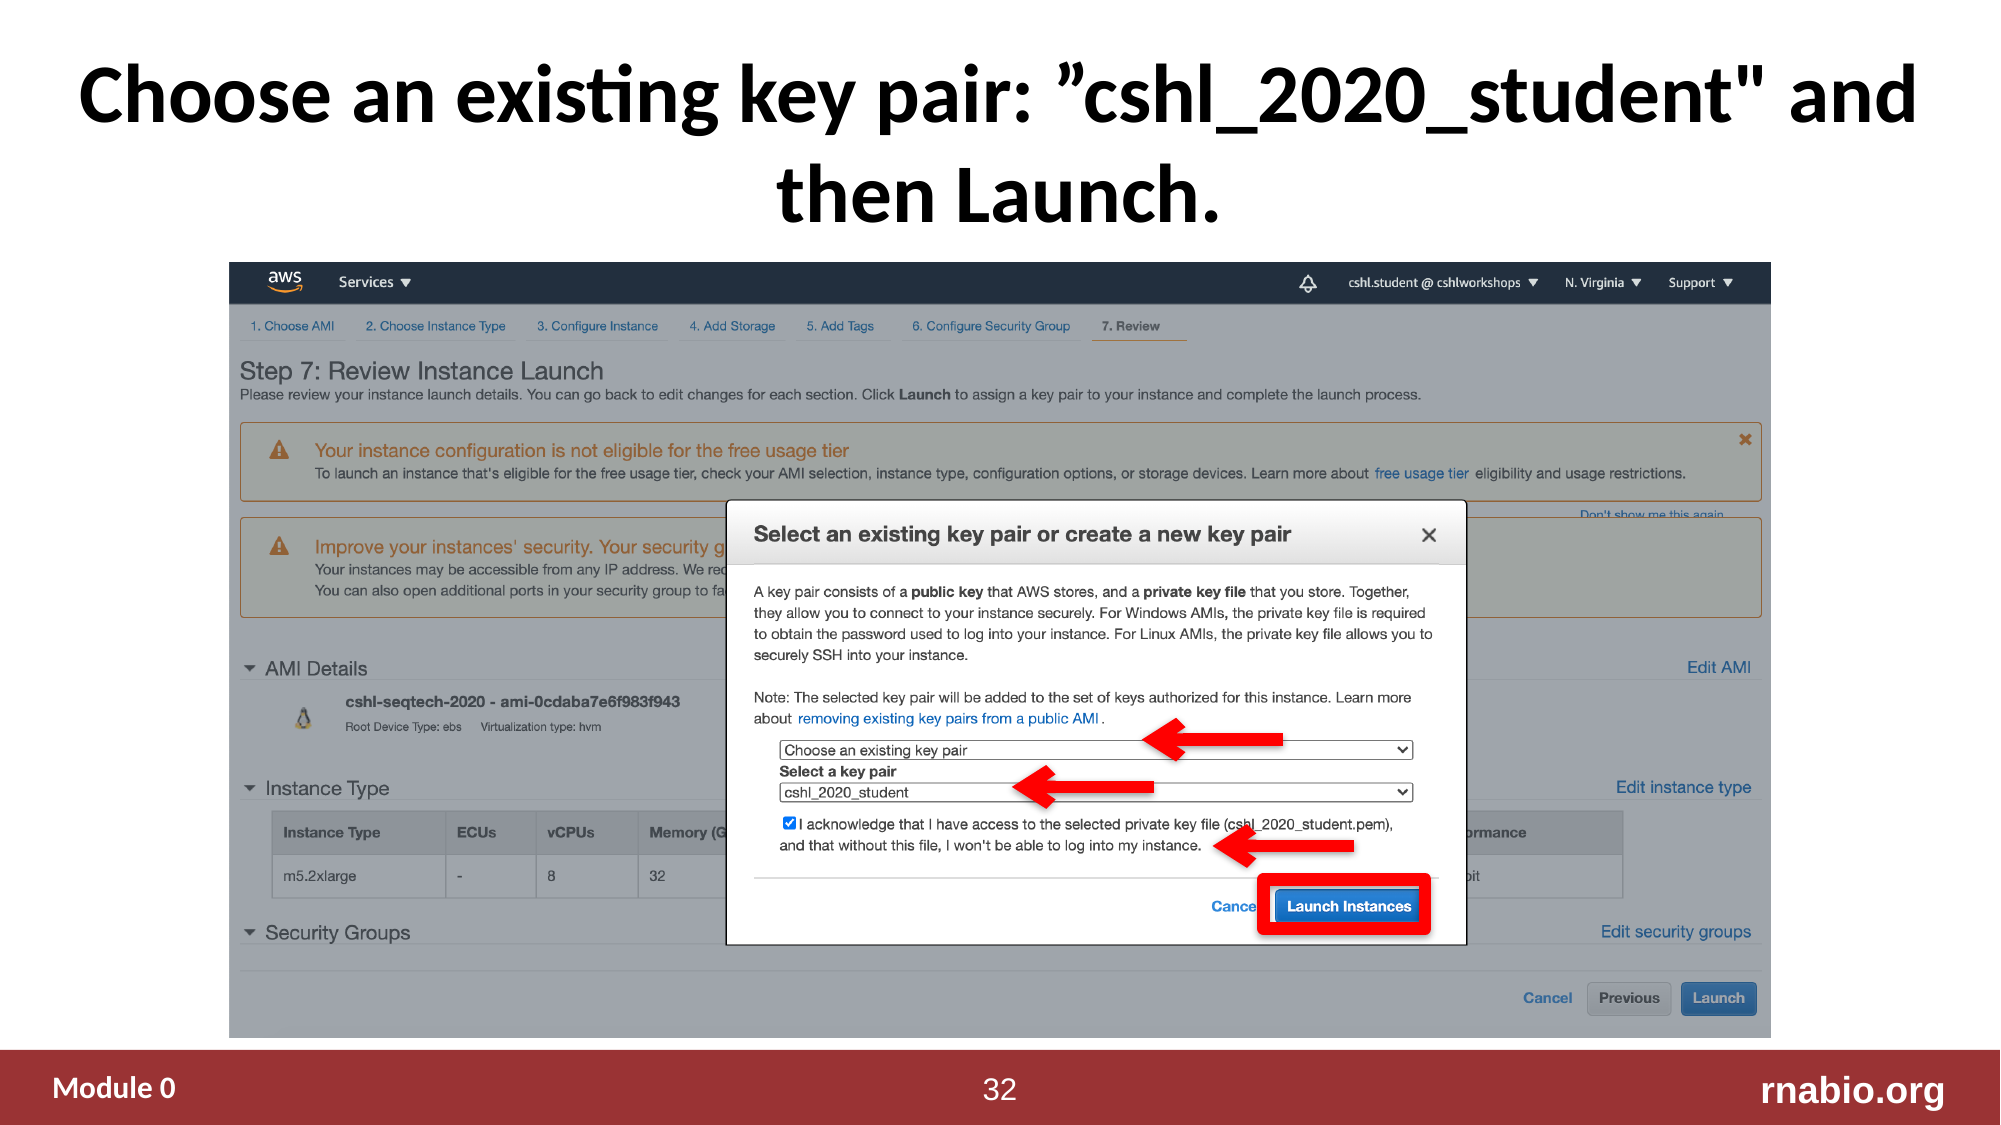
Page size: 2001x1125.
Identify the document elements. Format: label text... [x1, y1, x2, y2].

title Choose an existing key pair: ”cshl_2020_student" and then Launch. [33, 45, 1967, 233]
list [229, 262, 1771, 1038]
